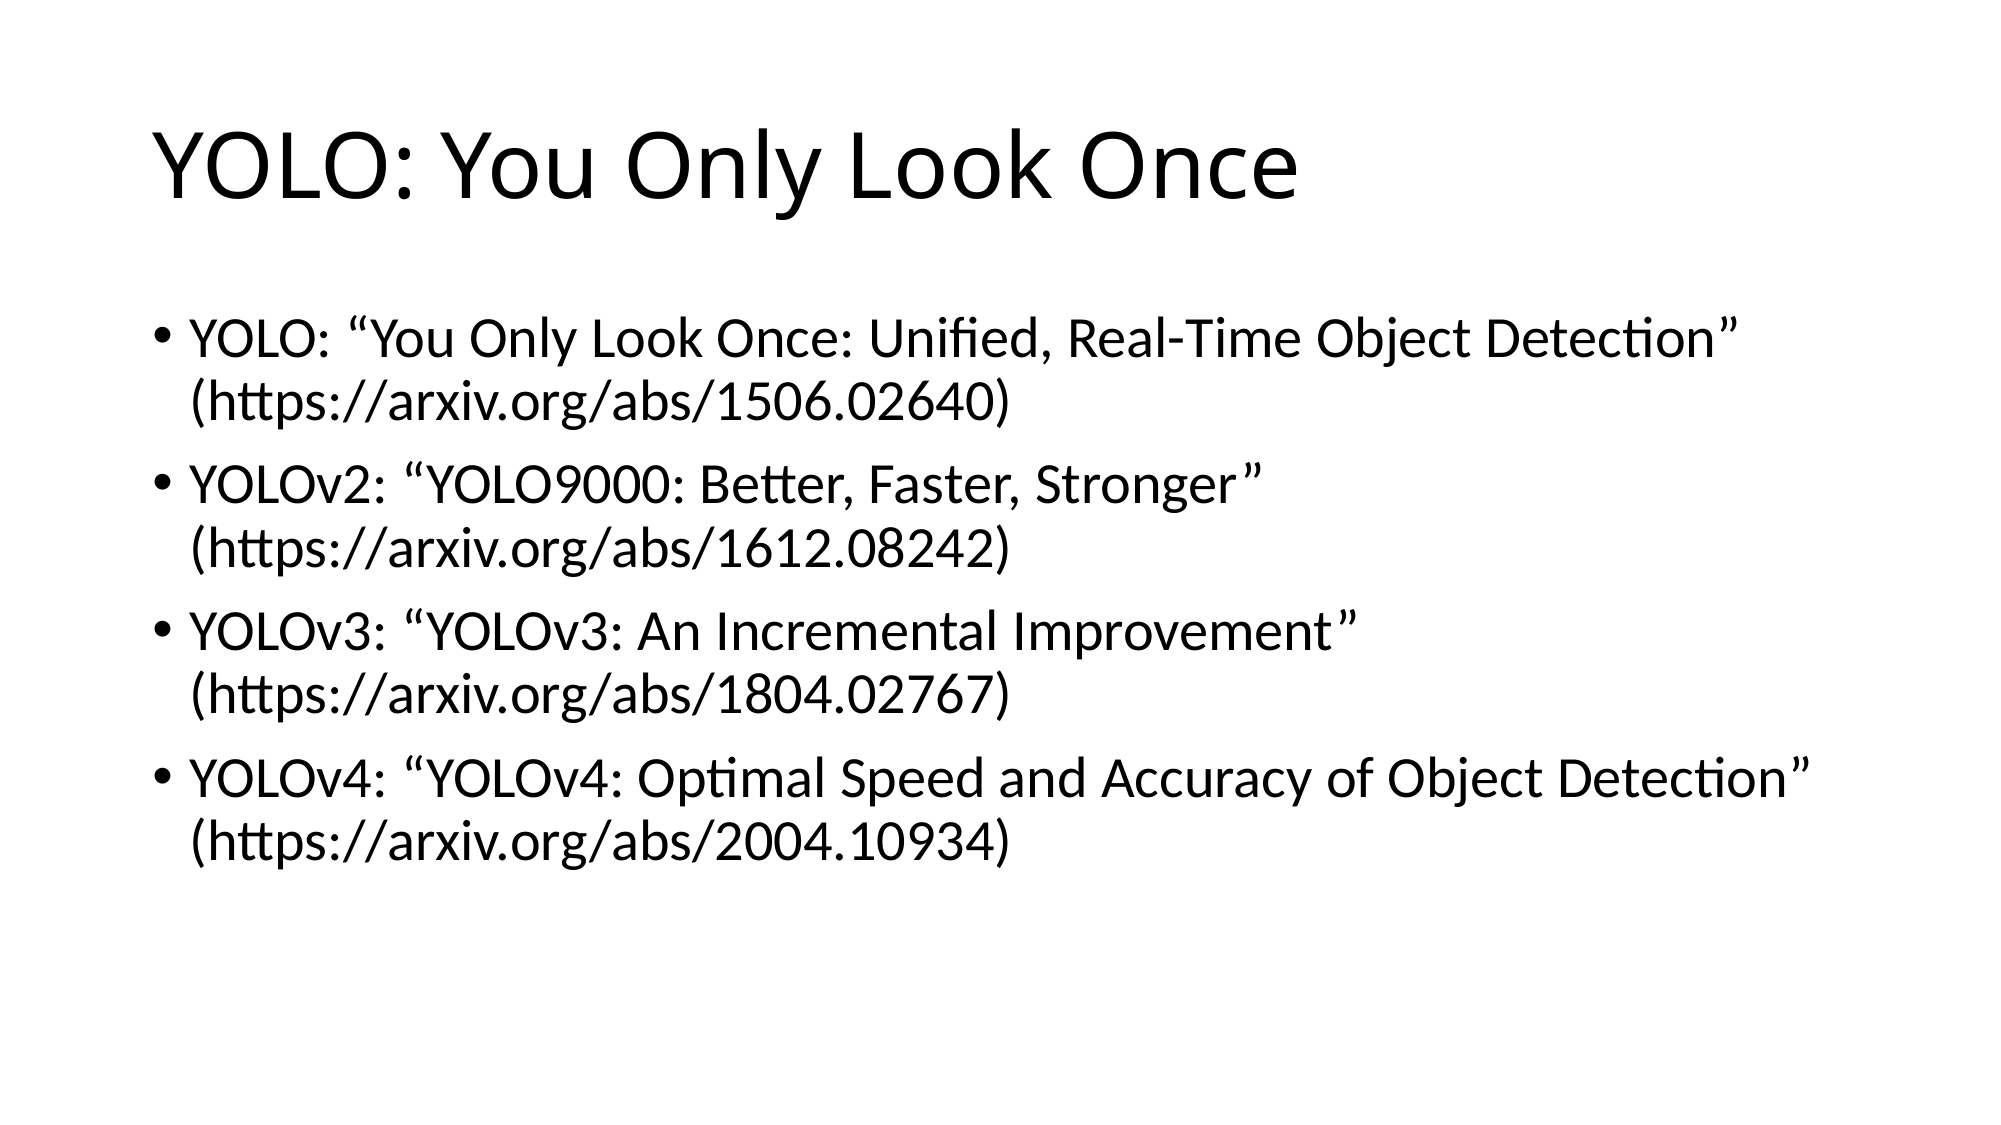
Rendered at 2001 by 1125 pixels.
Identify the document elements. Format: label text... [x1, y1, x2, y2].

list YOLO: “You Only Look Once: Unified, Real-Time Object Detection” (https://arxiv.org/abs/1506.02640) YOLOv2: “YOLO9000: Better, Faster, Stronger” (https://arxiv.org/abs/1612.08242) YOLOv3: “YOLOv3: An Incremental Improvement” (https://arxiv.org/abs/1804.02767) YOLOv4: “YOLOv4: Optimal Speed and Accuracy of Object Detection” (https://arxiv.org/abs/2004.10934) [137, 299, 1863, 1014]
title YOLO: You Only Look Once [137, 59, 1863, 278]
